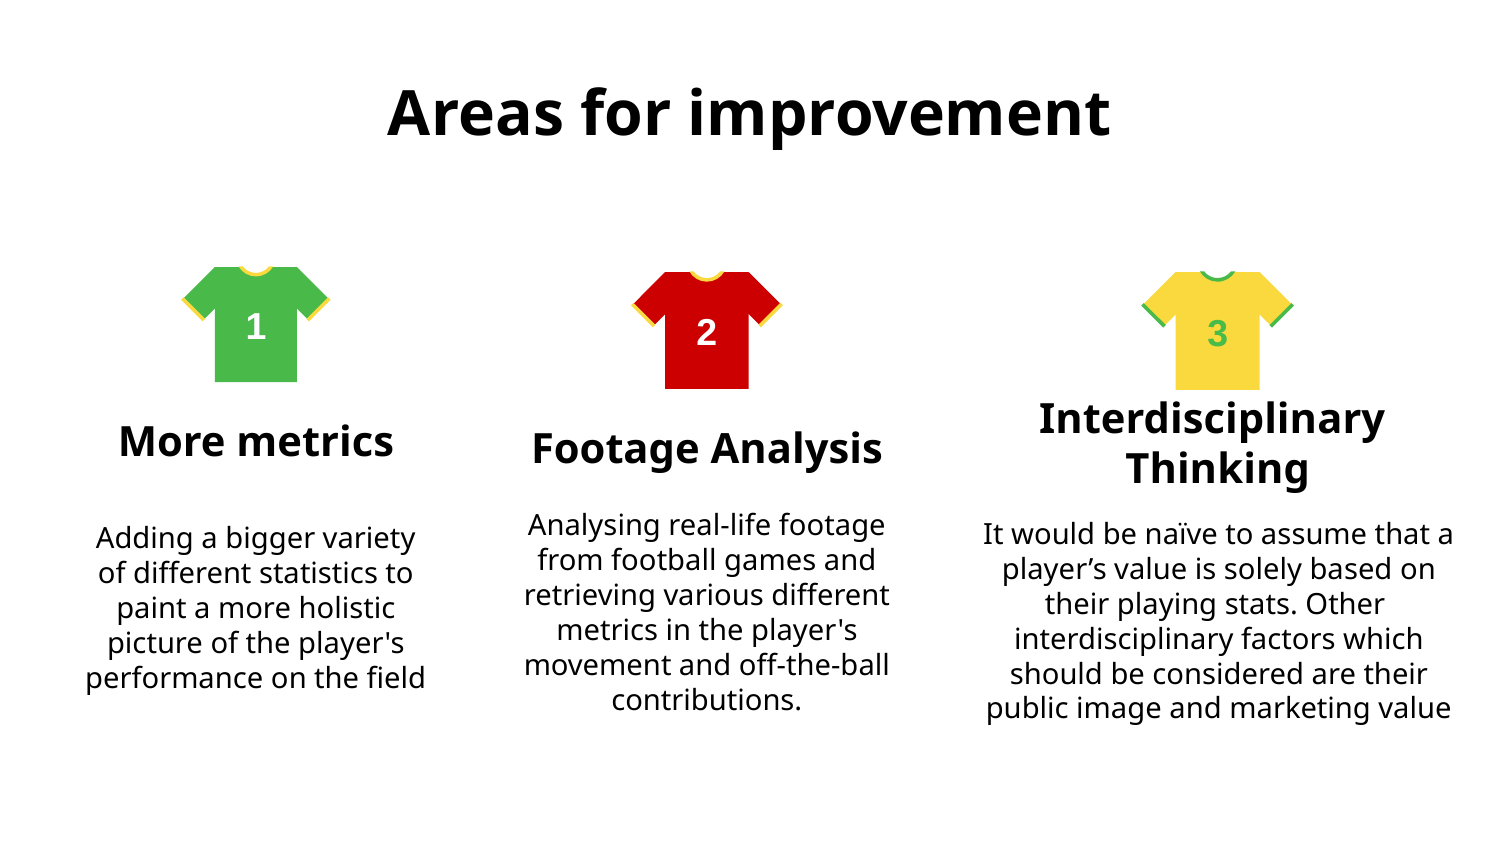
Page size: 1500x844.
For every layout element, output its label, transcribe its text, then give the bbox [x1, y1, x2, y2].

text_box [49, 266, 463, 726]
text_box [478, 271, 936, 698]
title Areas for improvement [116, 58, 1383, 126]
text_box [967, 271, 1471, 740]
